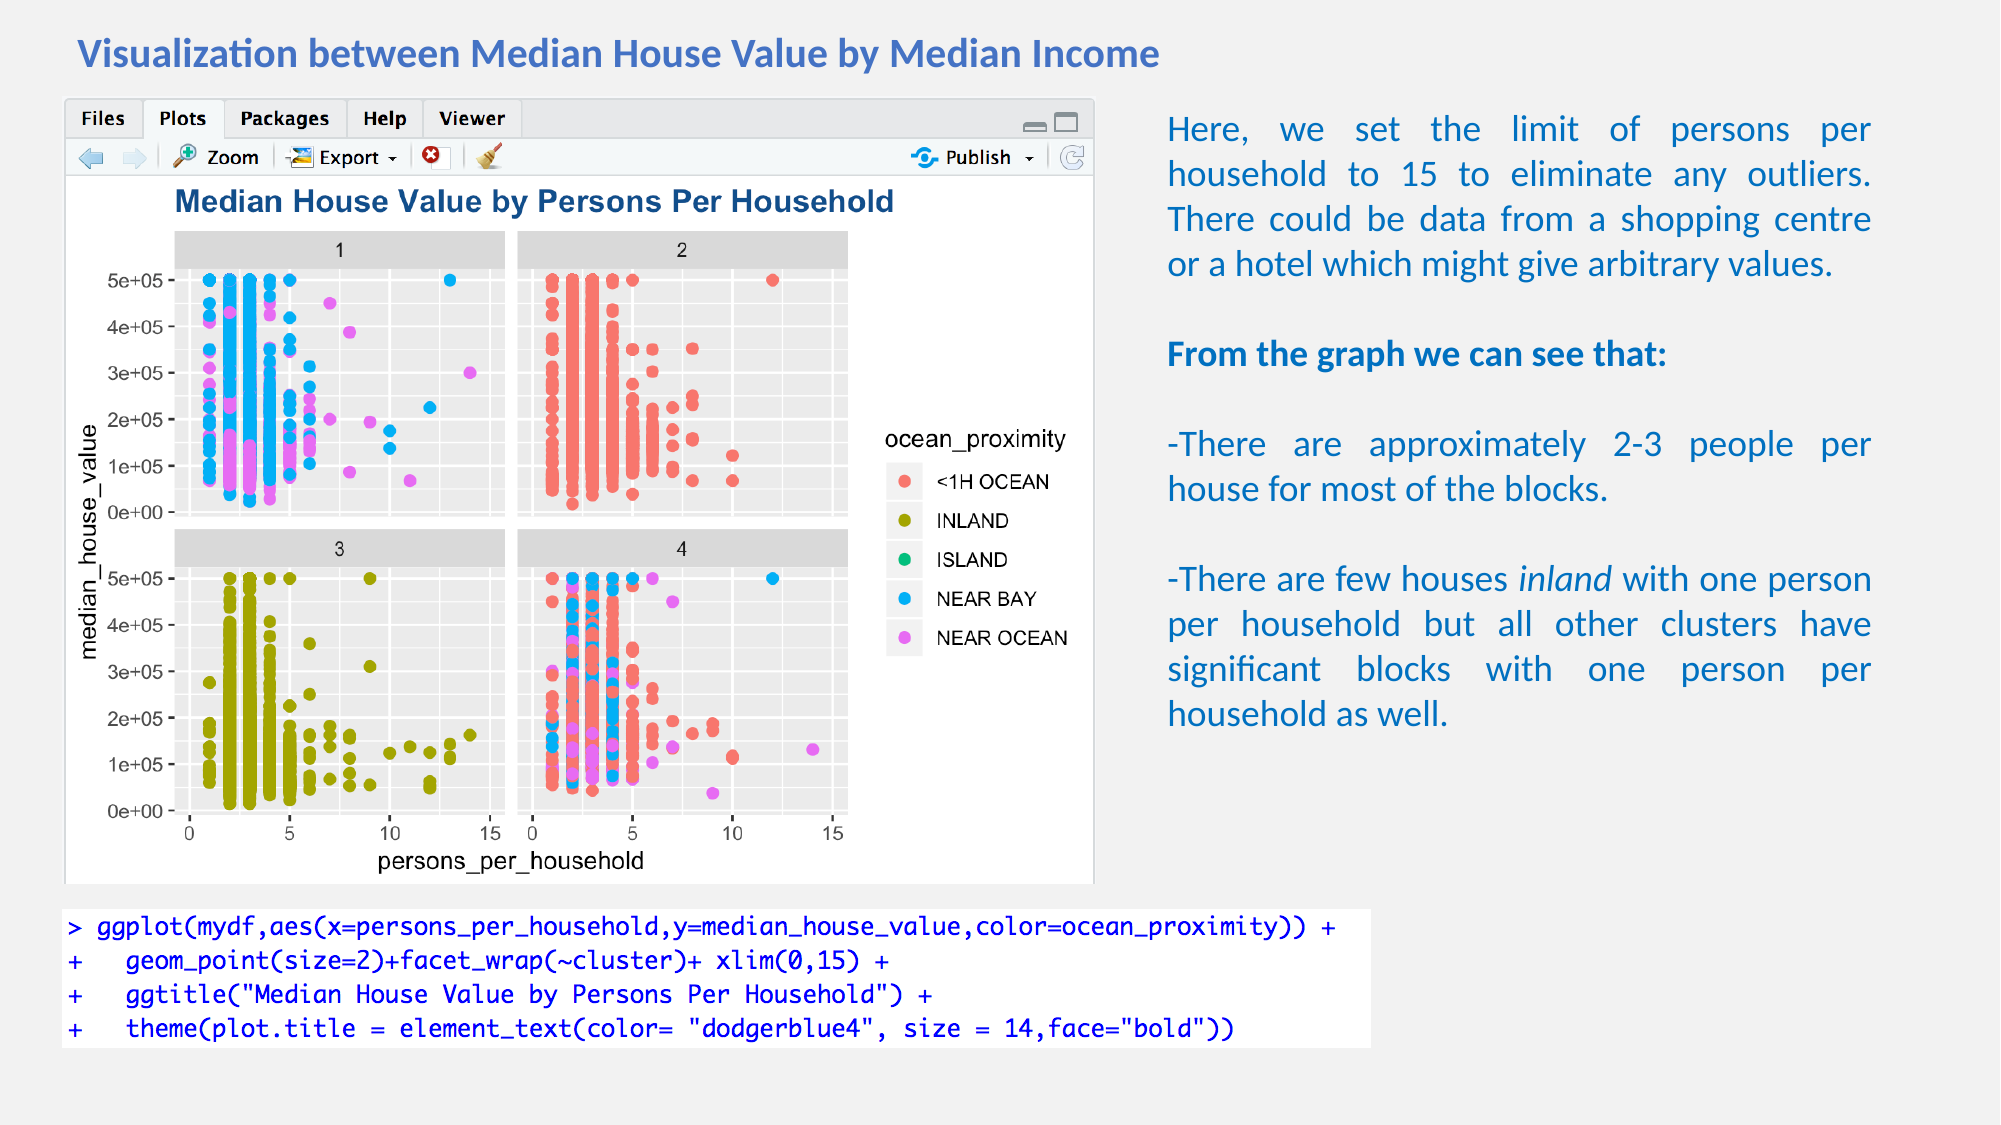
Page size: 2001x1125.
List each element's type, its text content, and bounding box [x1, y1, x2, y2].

picture [62, 909, 1371, 1048]
text_box Visualization between Median House Value by Median Income [62, 18, 1922, 84]
picture [62, 96, 1096, 884]
text_box Here, we set the limit of persons per household to 15 to eliminate any outliers. There could be data from a shopping centre or a hotel which might give arbitrary values. From the graph we can see that: -There are approximately 2-3 people per house for most of the blocks. -There are few houses inland with one person per household but all other clusters have significant blocks with one person per household as well. [1152, 96, 1888, 742]
